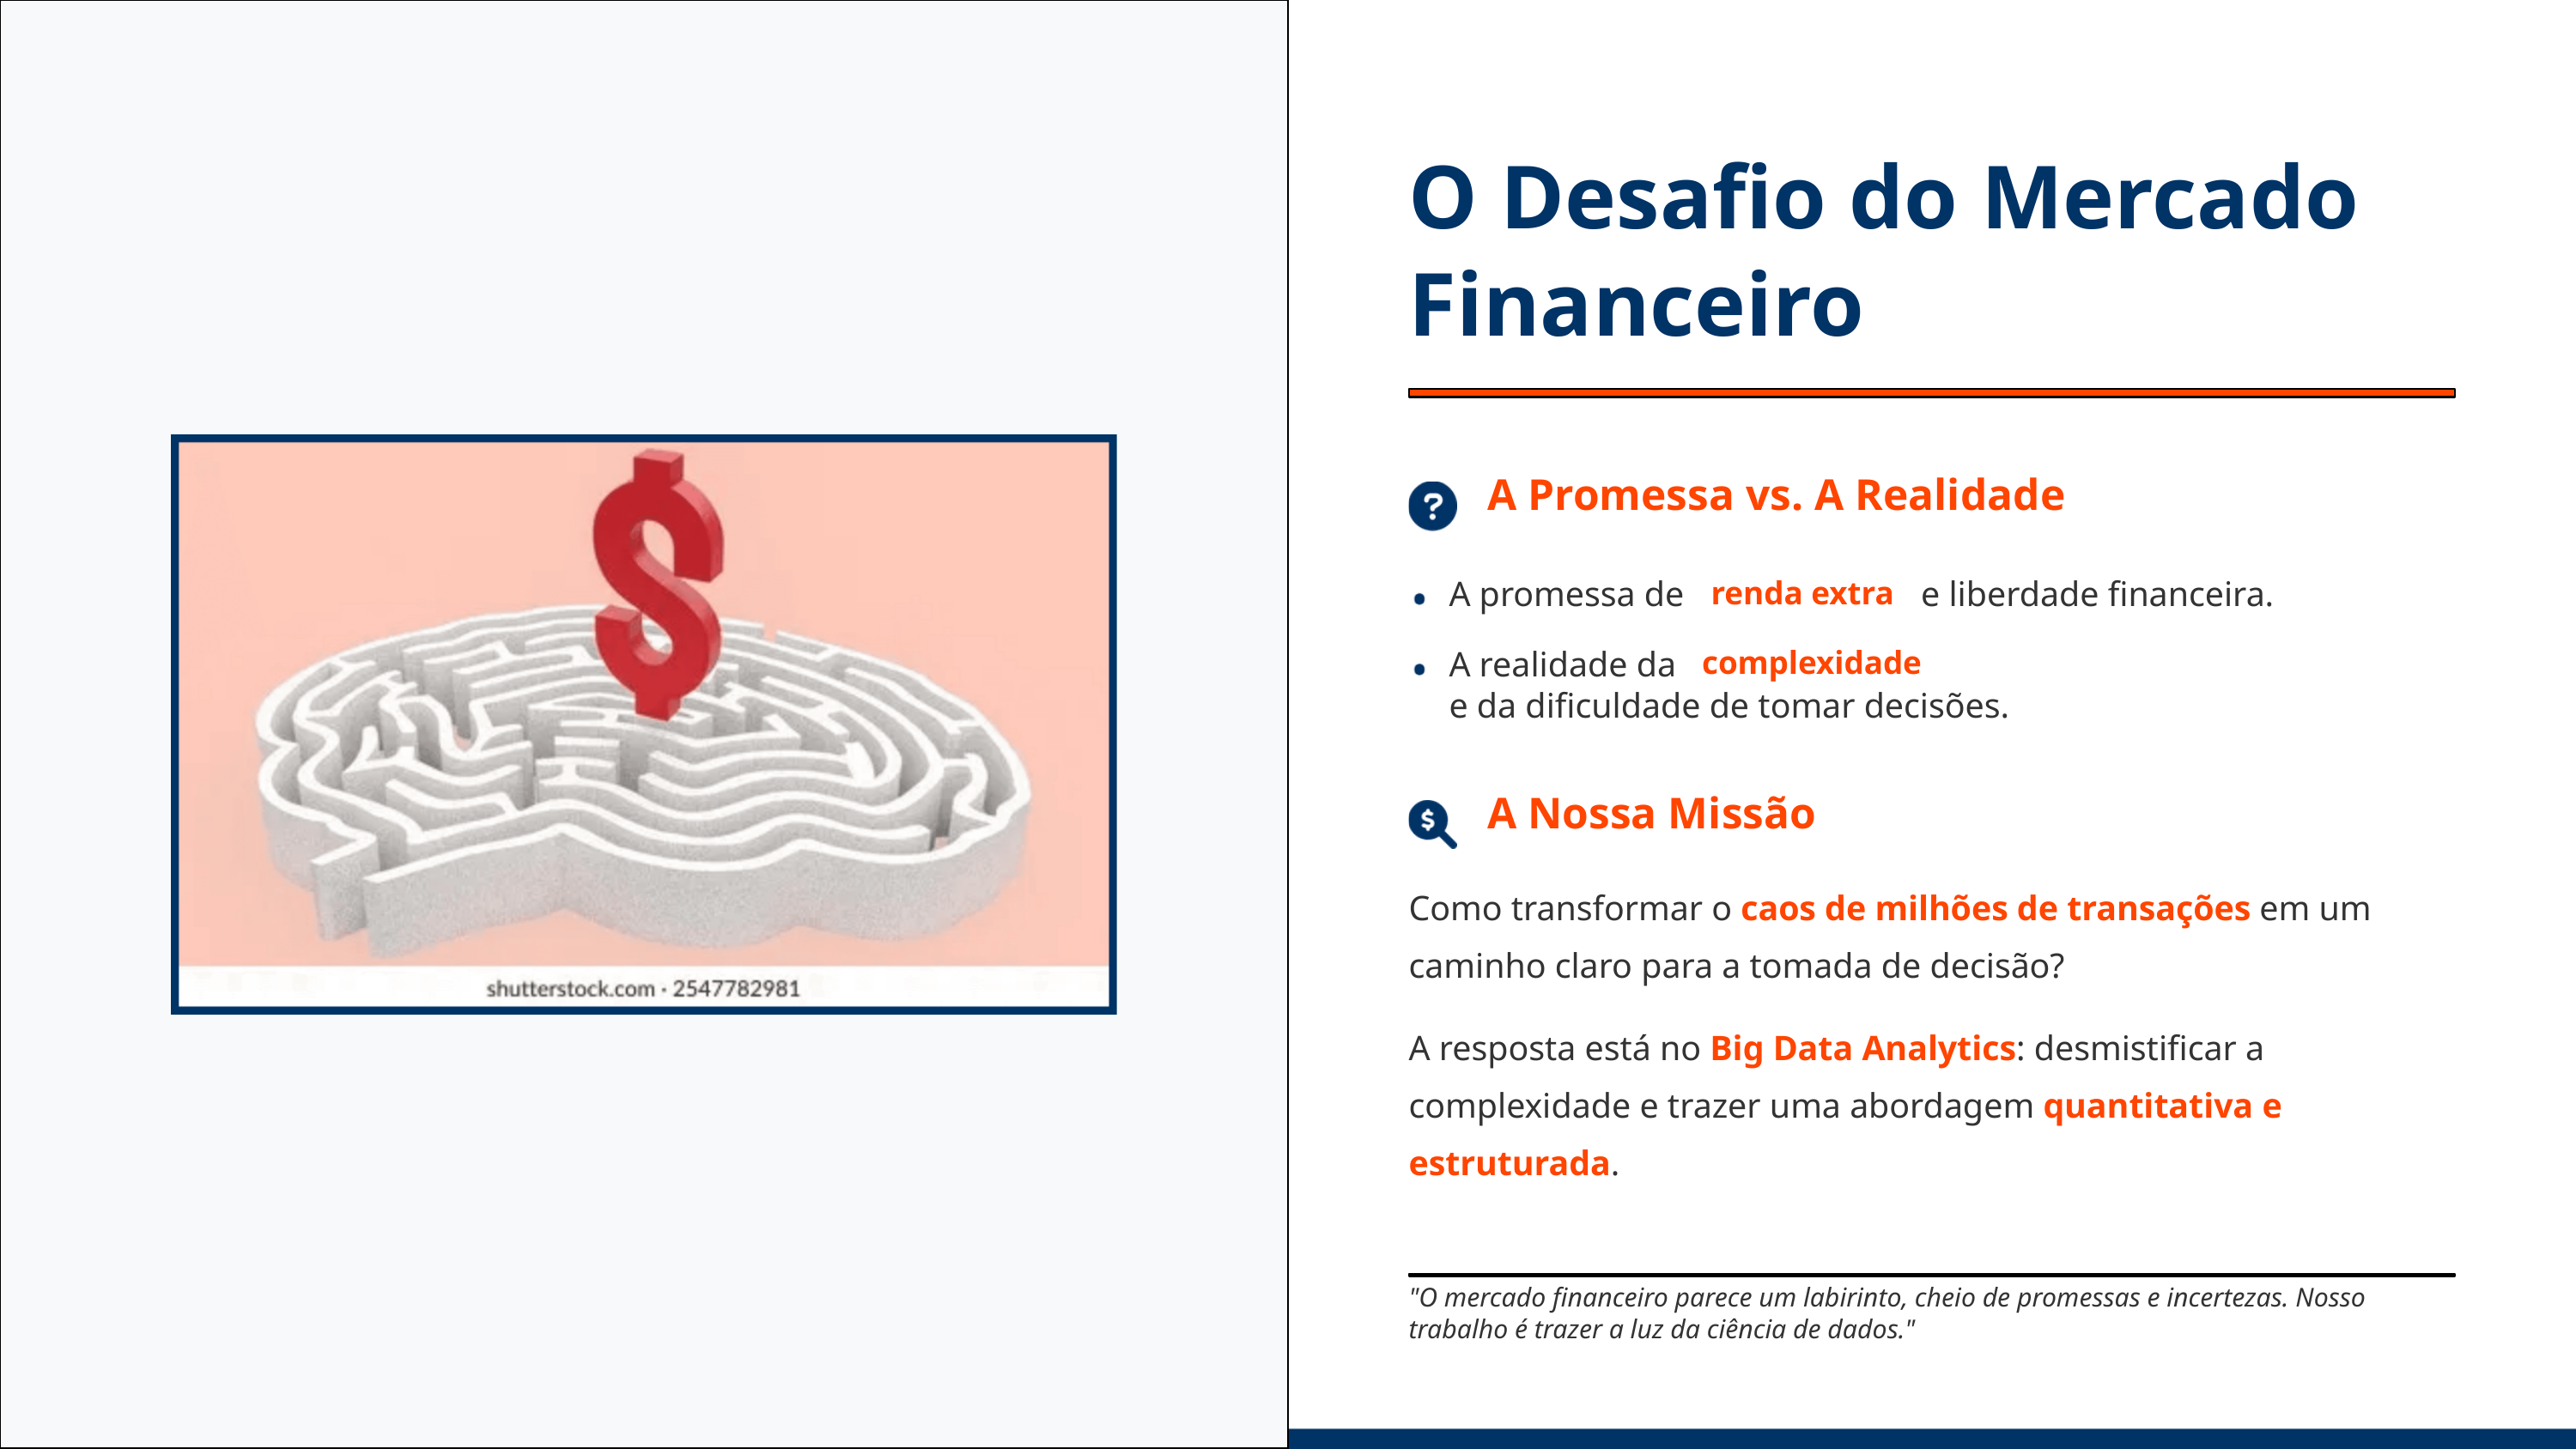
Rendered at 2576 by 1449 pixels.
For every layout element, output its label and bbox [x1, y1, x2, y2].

text_box [1408, 800, 1458, 850]
text_box [170, 433, 1117, 1015]
text_box [0, 0, 1289, 1449]
text_box [1289, 0, 2576, 1449]
text_box [1408, 482, 1458, 531]
text_box [1408, 1273, 2456, 1276]
text_box [1408, 388, 2456, 397]
